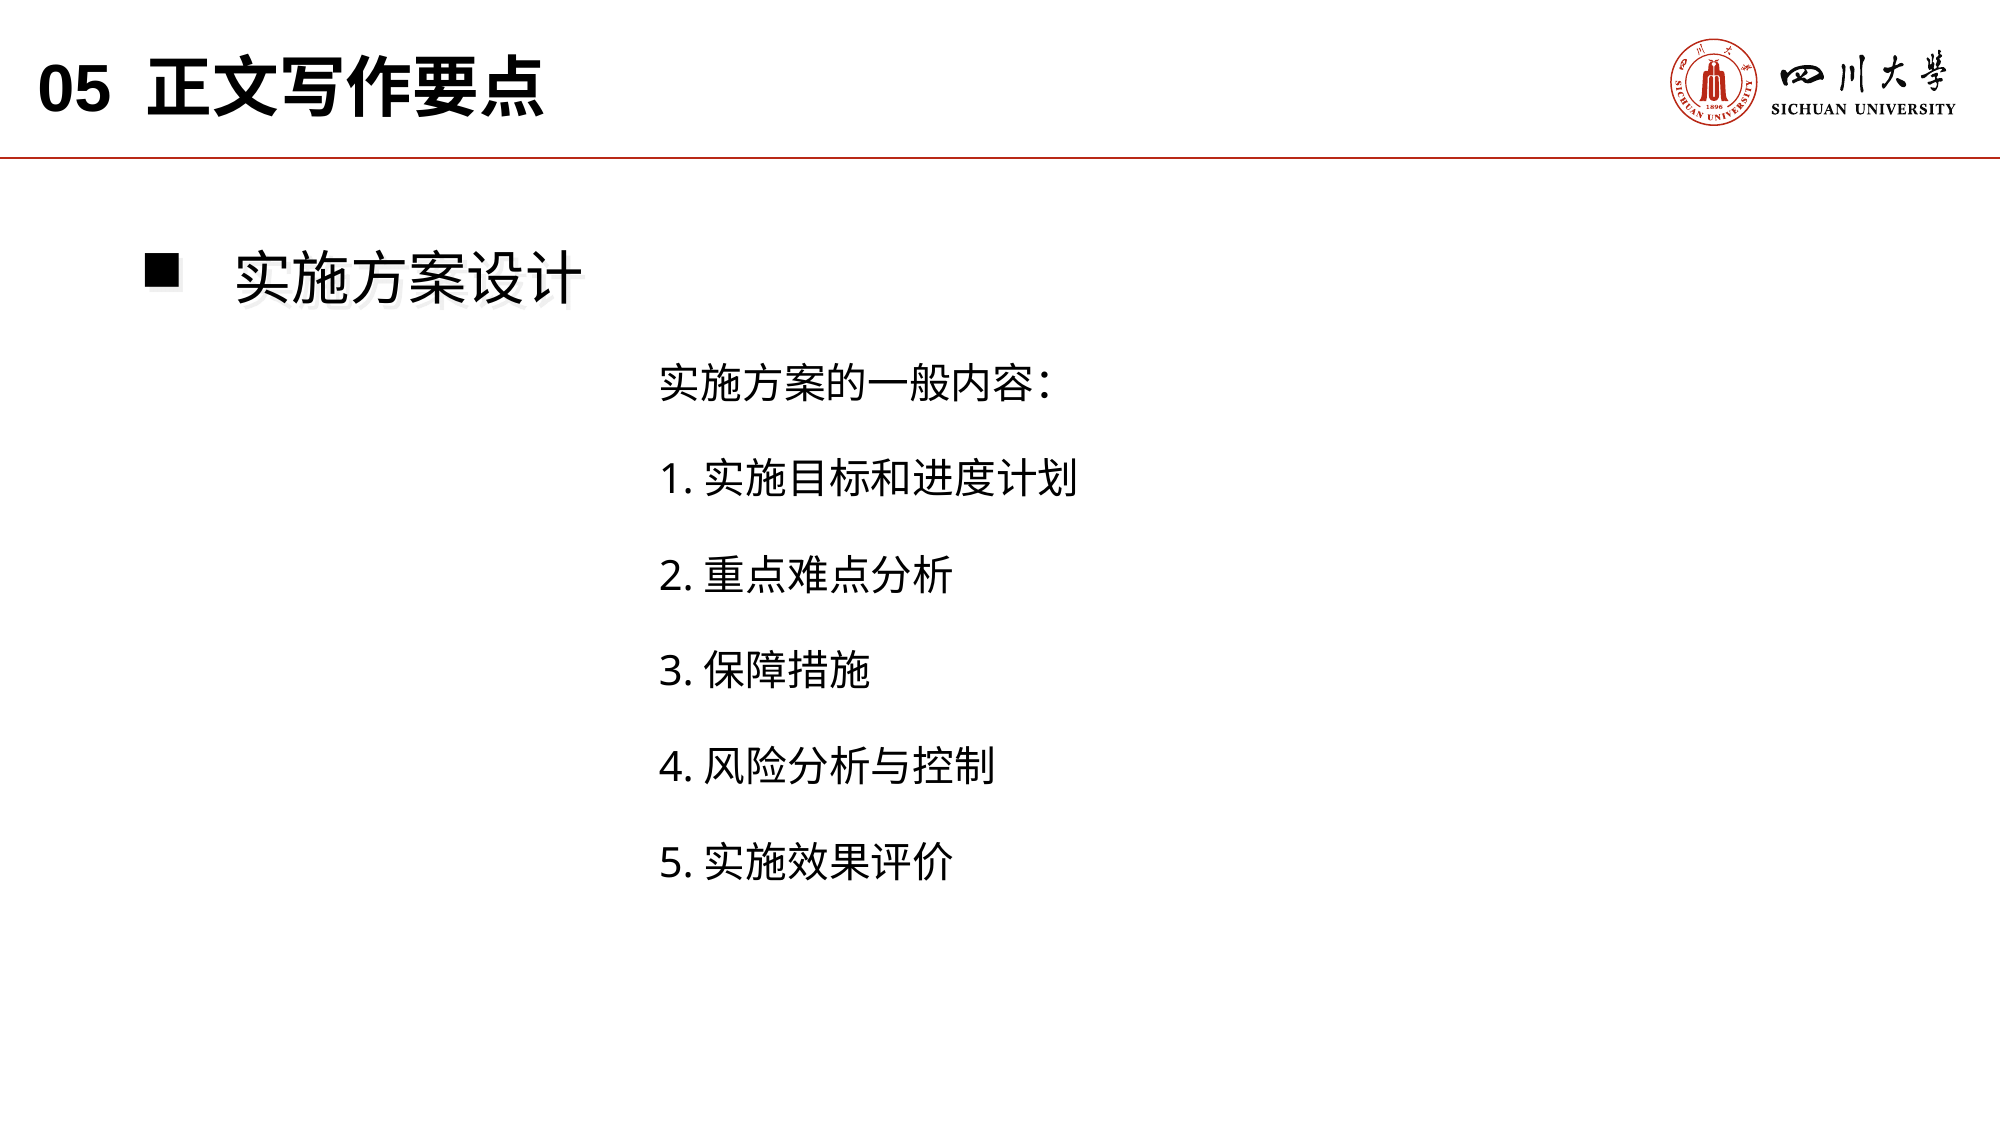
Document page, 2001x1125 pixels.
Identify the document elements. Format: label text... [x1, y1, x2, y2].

text_box 实施方案设计 [125, 238, 1275, 324]
text_box 实施方案的一般内容： 1.实施目标和进度计划 2.重点难点分析 3.保障措施 4.风险分析与控制 5.实施效果评价 [643, 324, 1907, 1074]
list 05 正文写作要点 [37, 46, 1022, 133]
